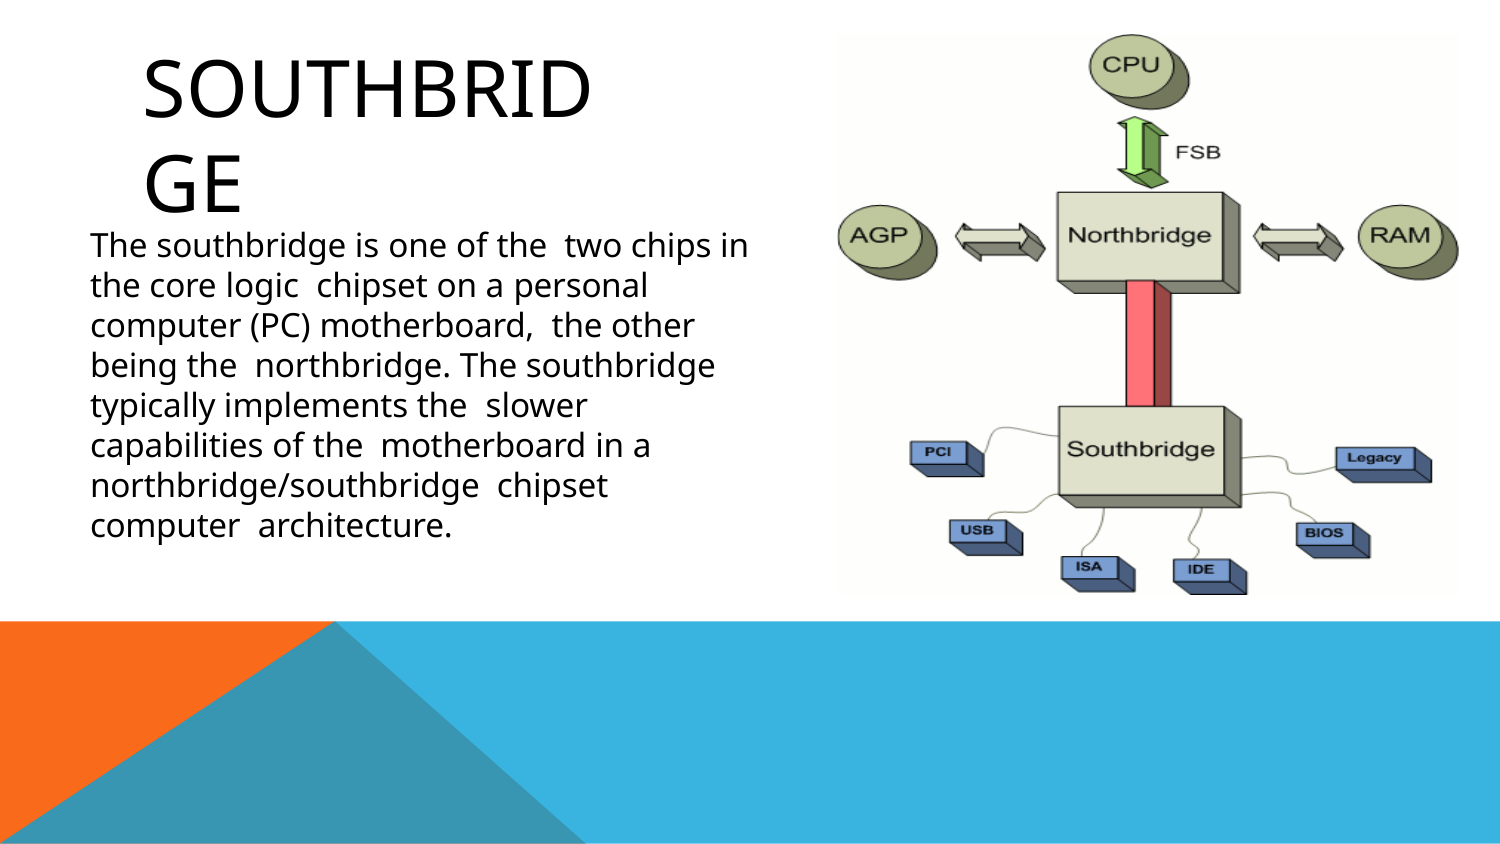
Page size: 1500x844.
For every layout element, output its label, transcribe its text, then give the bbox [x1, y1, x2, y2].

title SOUTHBRIDGE [140, 36, 644, 222]
text_box The southbridge is one of the two chips in the core logic chipset on a personal computer (PC) motherboard, the other being the northbridge. The southbridge typically implements the slower capabilities of the motherboard in a northbridge/southbridge chipset computer architecture. [87, 222, 751, 544]
text_box [837, 34, 1459, 595]
